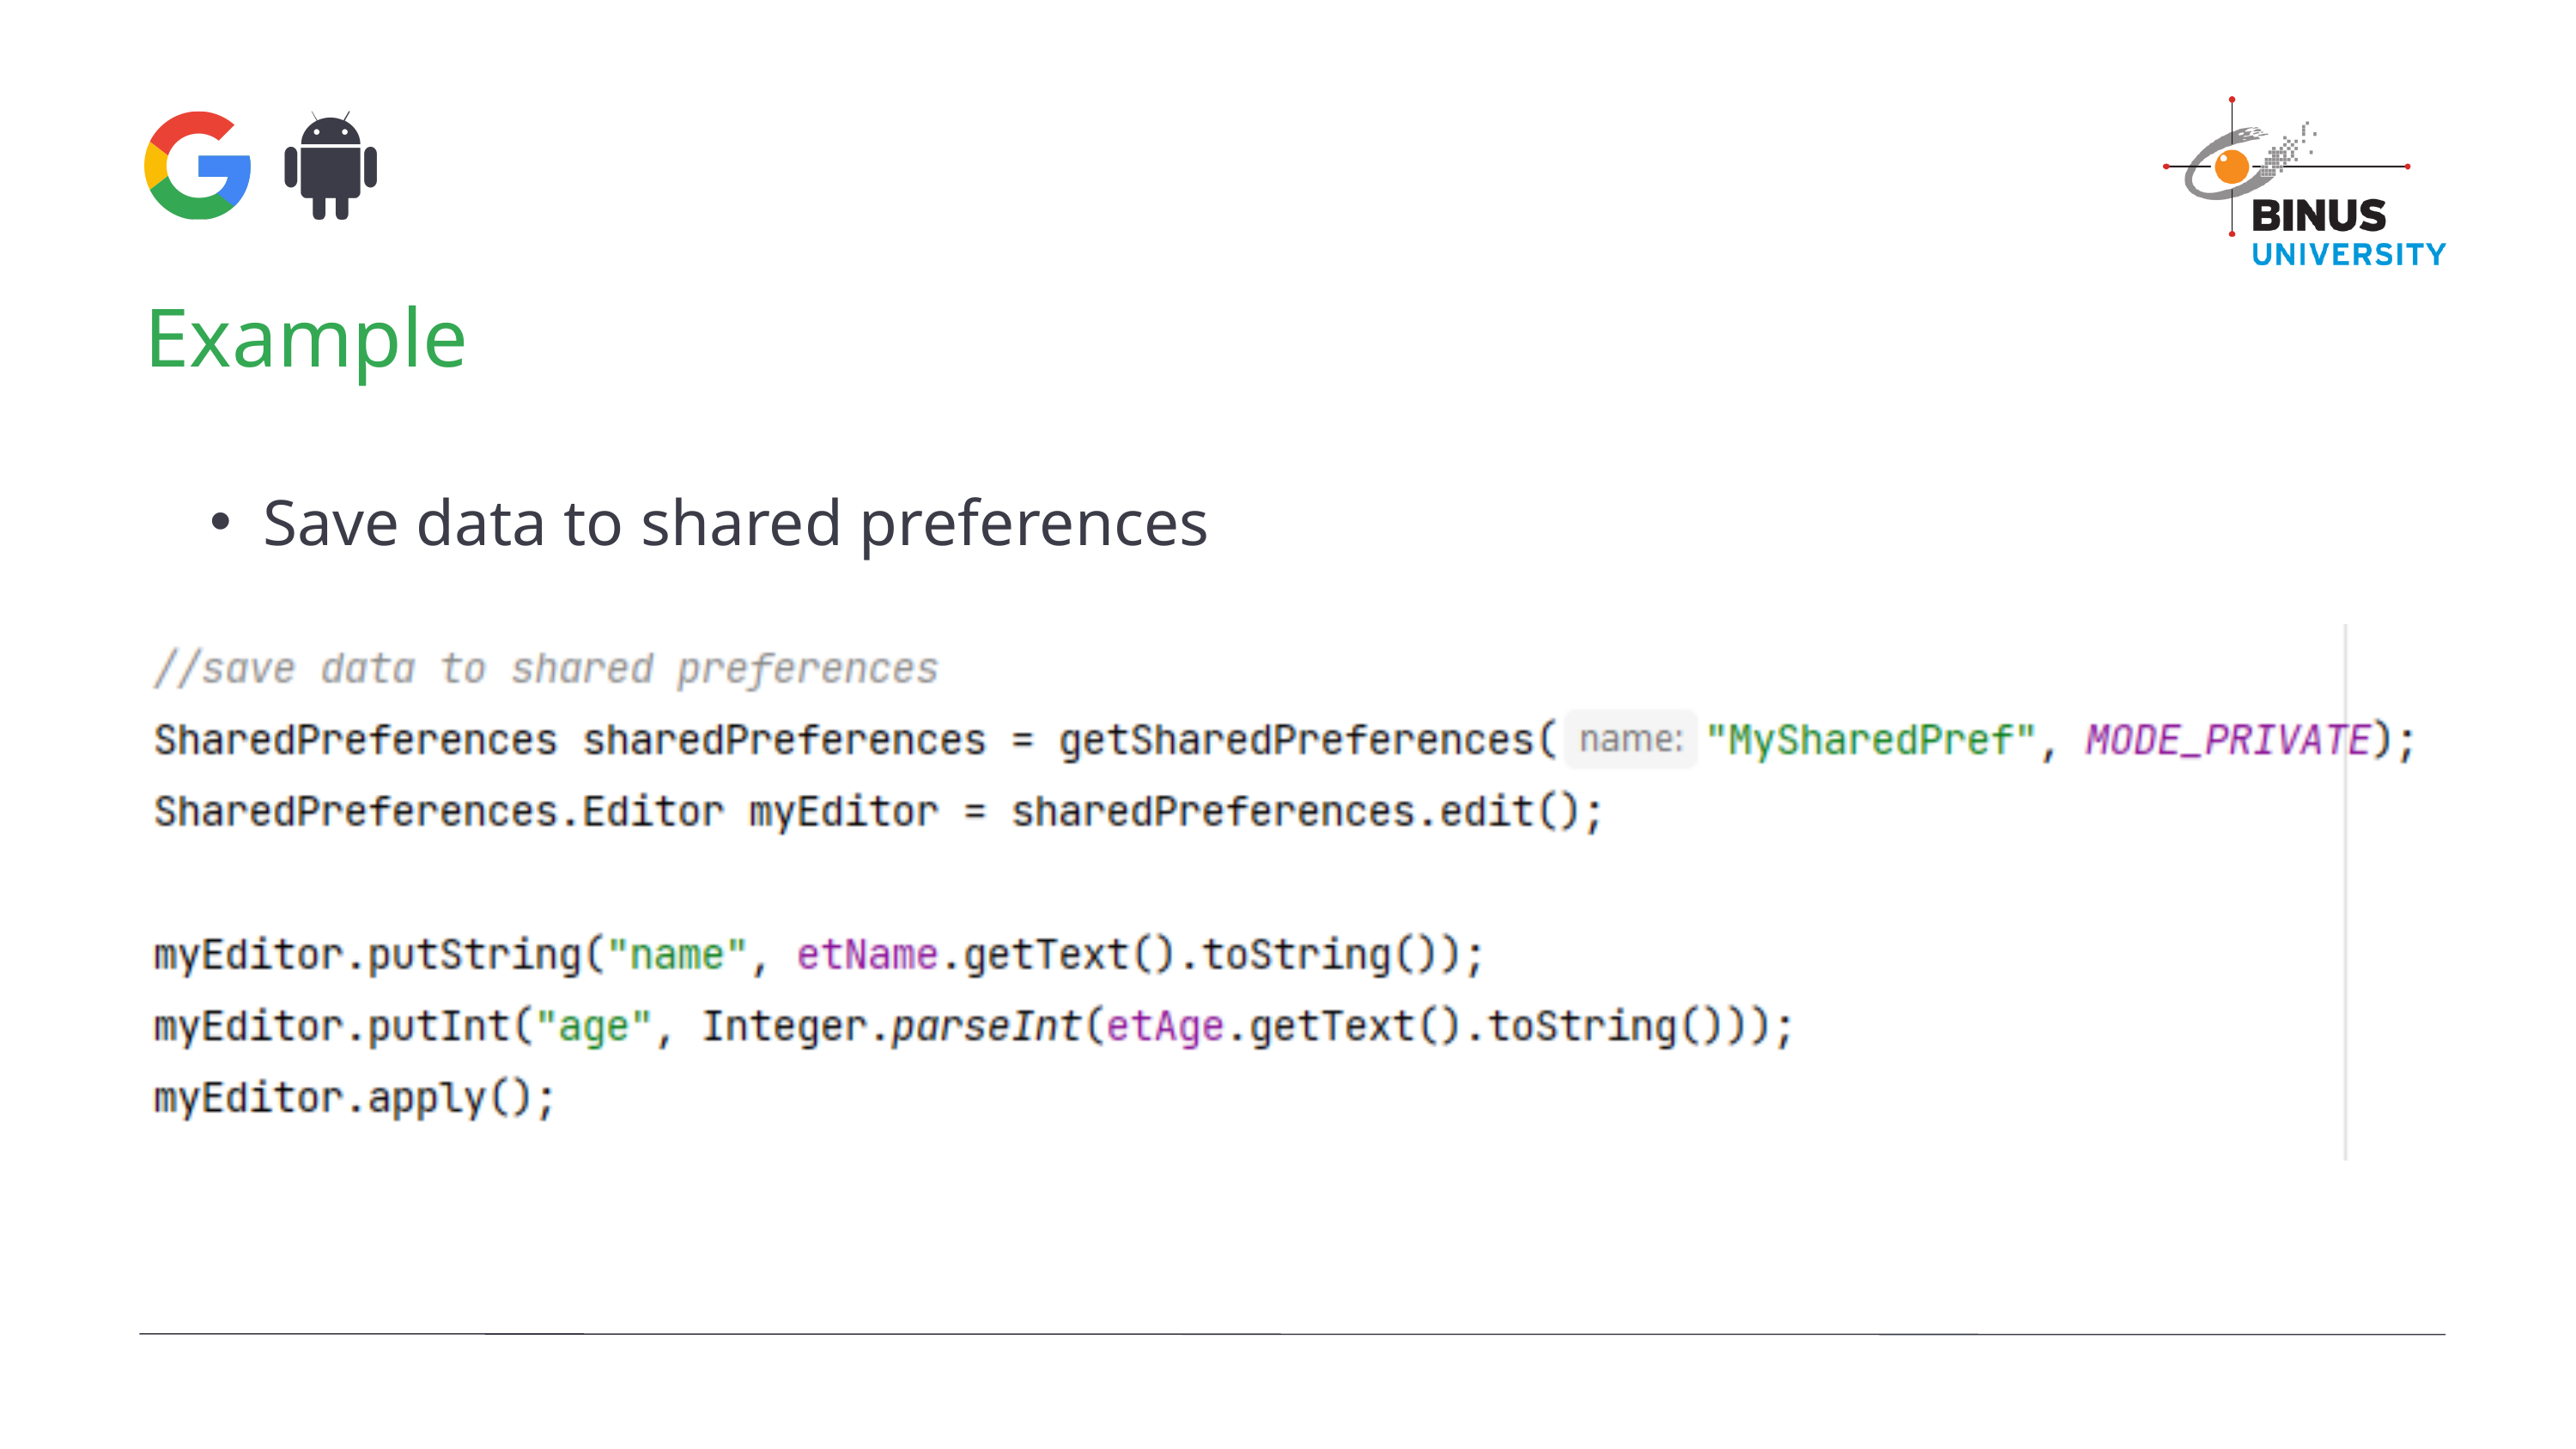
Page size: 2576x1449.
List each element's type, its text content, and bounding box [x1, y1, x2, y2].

picture [144, 111, 251, 221]
text_box Save data to shared preferences [156, 422, 2455, 559]
picture [2163, 96, 2446, 266]
picture [139, 624, 2446, 1161]
text_box Example [144, 286, 1448, 383]
picture [284, 111, 377, 221]
